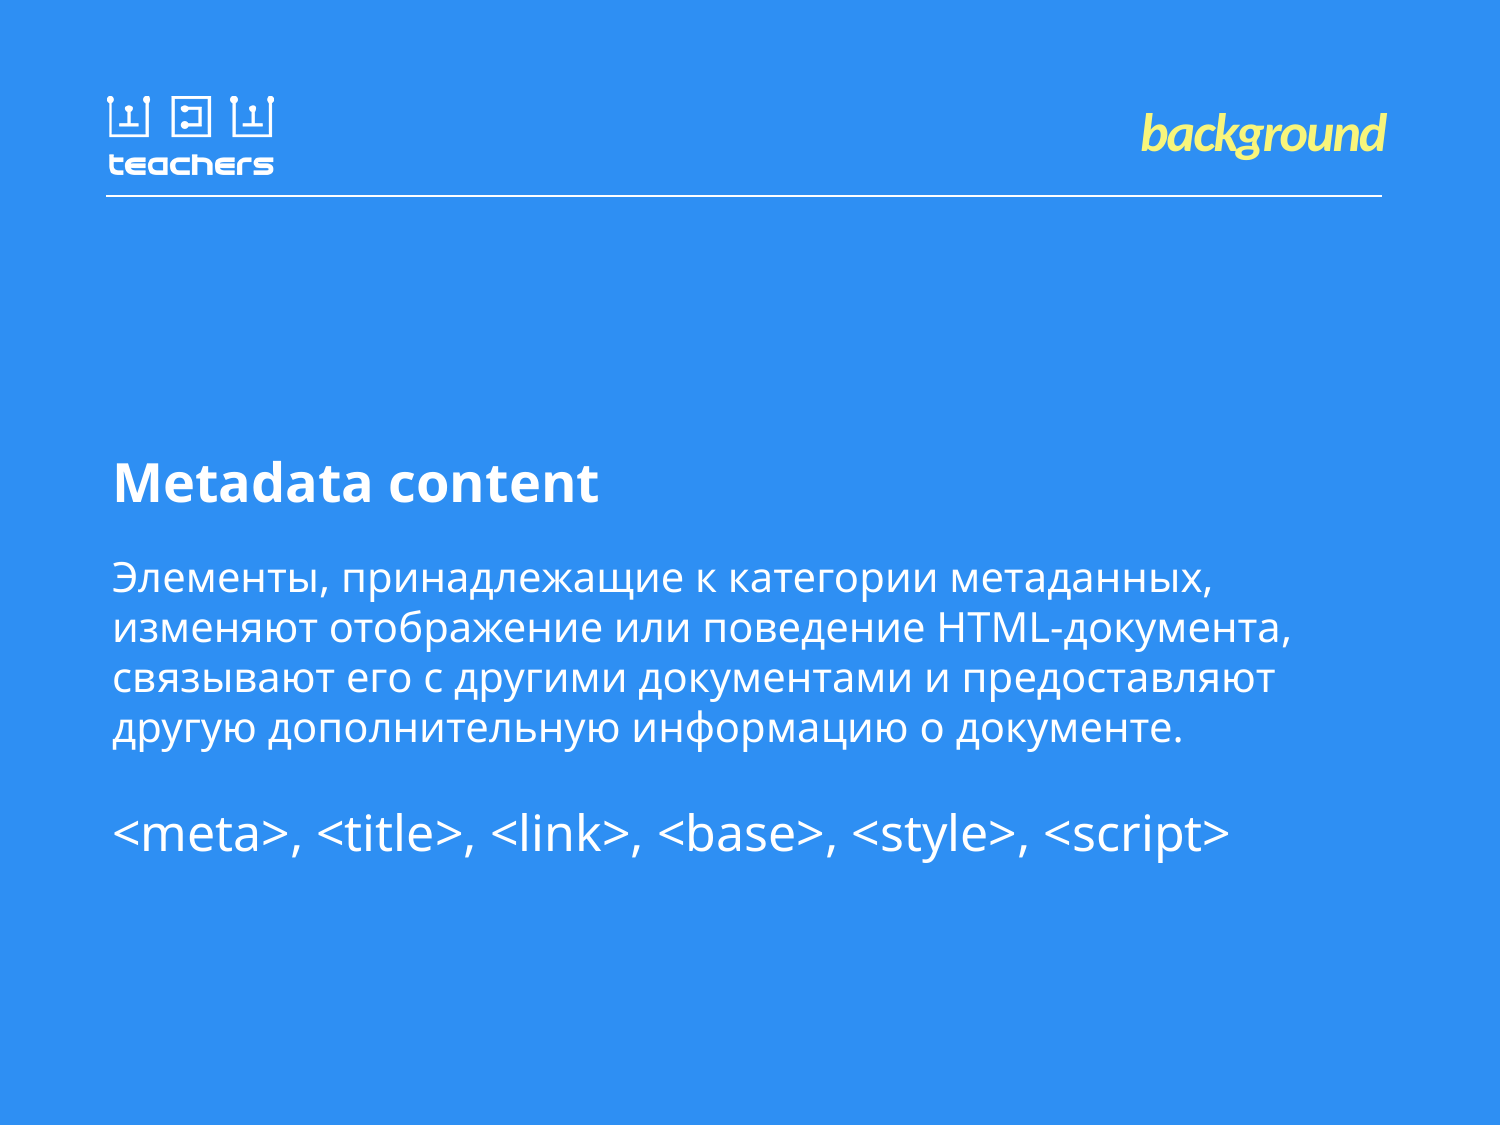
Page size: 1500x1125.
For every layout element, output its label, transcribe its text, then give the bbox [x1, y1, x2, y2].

picture [100, 86, 279, 182]
text_box Metadata content Элементы, принадлежащие к категории метаданных, изменяют отображение или поведение HTML-документа, связывают его с другими документами и предоставляют другую дополнительную информацию о документе. <meta>, <title>, <link>, <base>, <style>, <script> [100, 436, 1400, 873]
list background [100, 81, 1388, 188]
